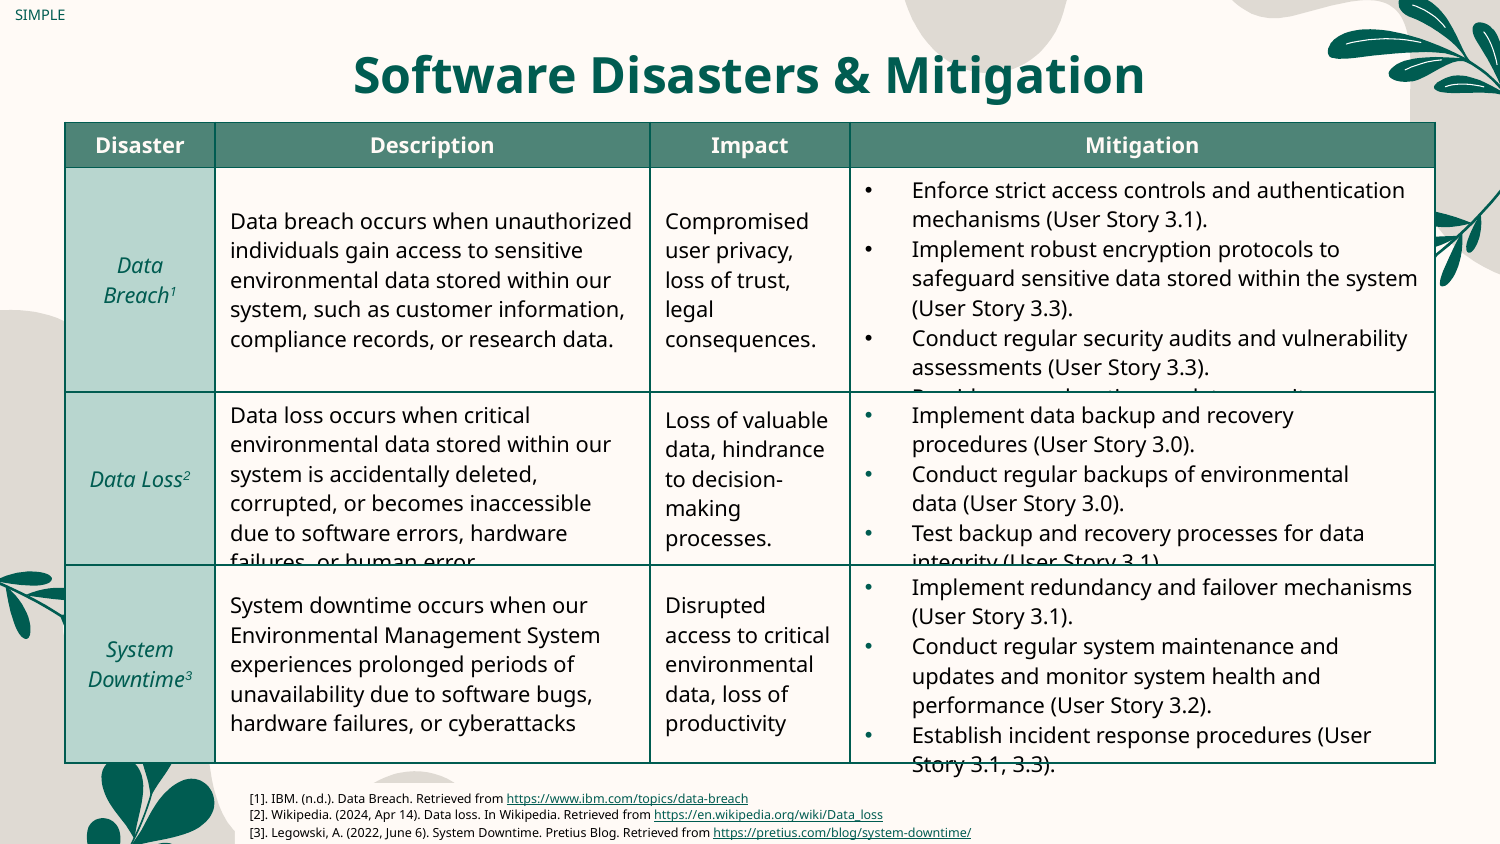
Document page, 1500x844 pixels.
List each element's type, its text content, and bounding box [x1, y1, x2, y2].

table_header Impact [651, 123, 849, 167]
table_cell Data breach occurs when unauthorized individuals gain access to sensitive environmental data stored within our system, such as customer information, compliance records, or research data. [216, 168, 649, 391]
table_header Disaster [66, 123, 214, 167]
table_cell Compromised user privacy, loss of trust, legal consequences. [651, 168, 849, 391]
table_cell Data Loss2 [66, 393, 214, 564]
table_cell Implement redundancy and failover mechanisms (User Story 3.1). Conduct regular system maintenance and updates and monitor system health and performance (User Story 3.2). Establish incident response procedures (User Story 3.1, 3.3). [851, 566, 1434, 762]
table_cell Disrupted access to critical environmental data, loss of productivity [651, 566, 849, 762]
table_cell System downtime occurs when our Environmental Management System experiences prolonged periods of unavailability due to software bugs, hardware failures, or cyberattacks [216, 566, 649, 762]
table_cell System Downtime3 [66, 566, 214, 762]
table_cell Loss of valuable data, hindrance to decision-making processes. [651, 393, 849, 564]
text_box SIMPLE [0, 0, 90, 30]
table_header Description [216, 123, 649, 167]
table_cell Data Breach1 [66, 168, 214, 391]
text_box Software Disasters & Mitigation [118, 28, 1382, 122]
table_cell Enforce strict access controls and authentication mechanisms (User Story 3.1). Implement robust encryption protocols to safeguard sensitive data stored within the system (User Story 3.3). Conduct regular security audits and vulnerability assessments (User Story 3.3). Provide user education on data security. [851, 168, 1434, 391]
table_cell Data loss occurs when critical environmental data stored within our system is accidentally deleted, corrupted, or becomes inaccessible due to software errors, hardware failures, or human error. [216, 393, 649, 564]
text_box [1]. IBM. (n.d.). Data Breach. Retrieved from https://www.ibm.com/topics/data-breach [2]. Wikipedia. (2024, Apr 14). Data loss. In Wikipedia. Retrieved from https://en.wikipedia.org/wiki/Data_loss [3]. Legowski, A. (2022, June 6). System Downtime. Pretius Blog. Retrieved from https://pretius.com/blog/system-downtime/ [234, 783, 1266, 844]
table_header Mitigation [851, 123, 1434, 167]
table_cell Implement data backup and recovery procedures (User Story 3.0). Conduct regular backups of environmental data (User Story 3.0). Test backup and recovery processes for data integrity (User Story 3.1). [851, 393, 1434, 564]
